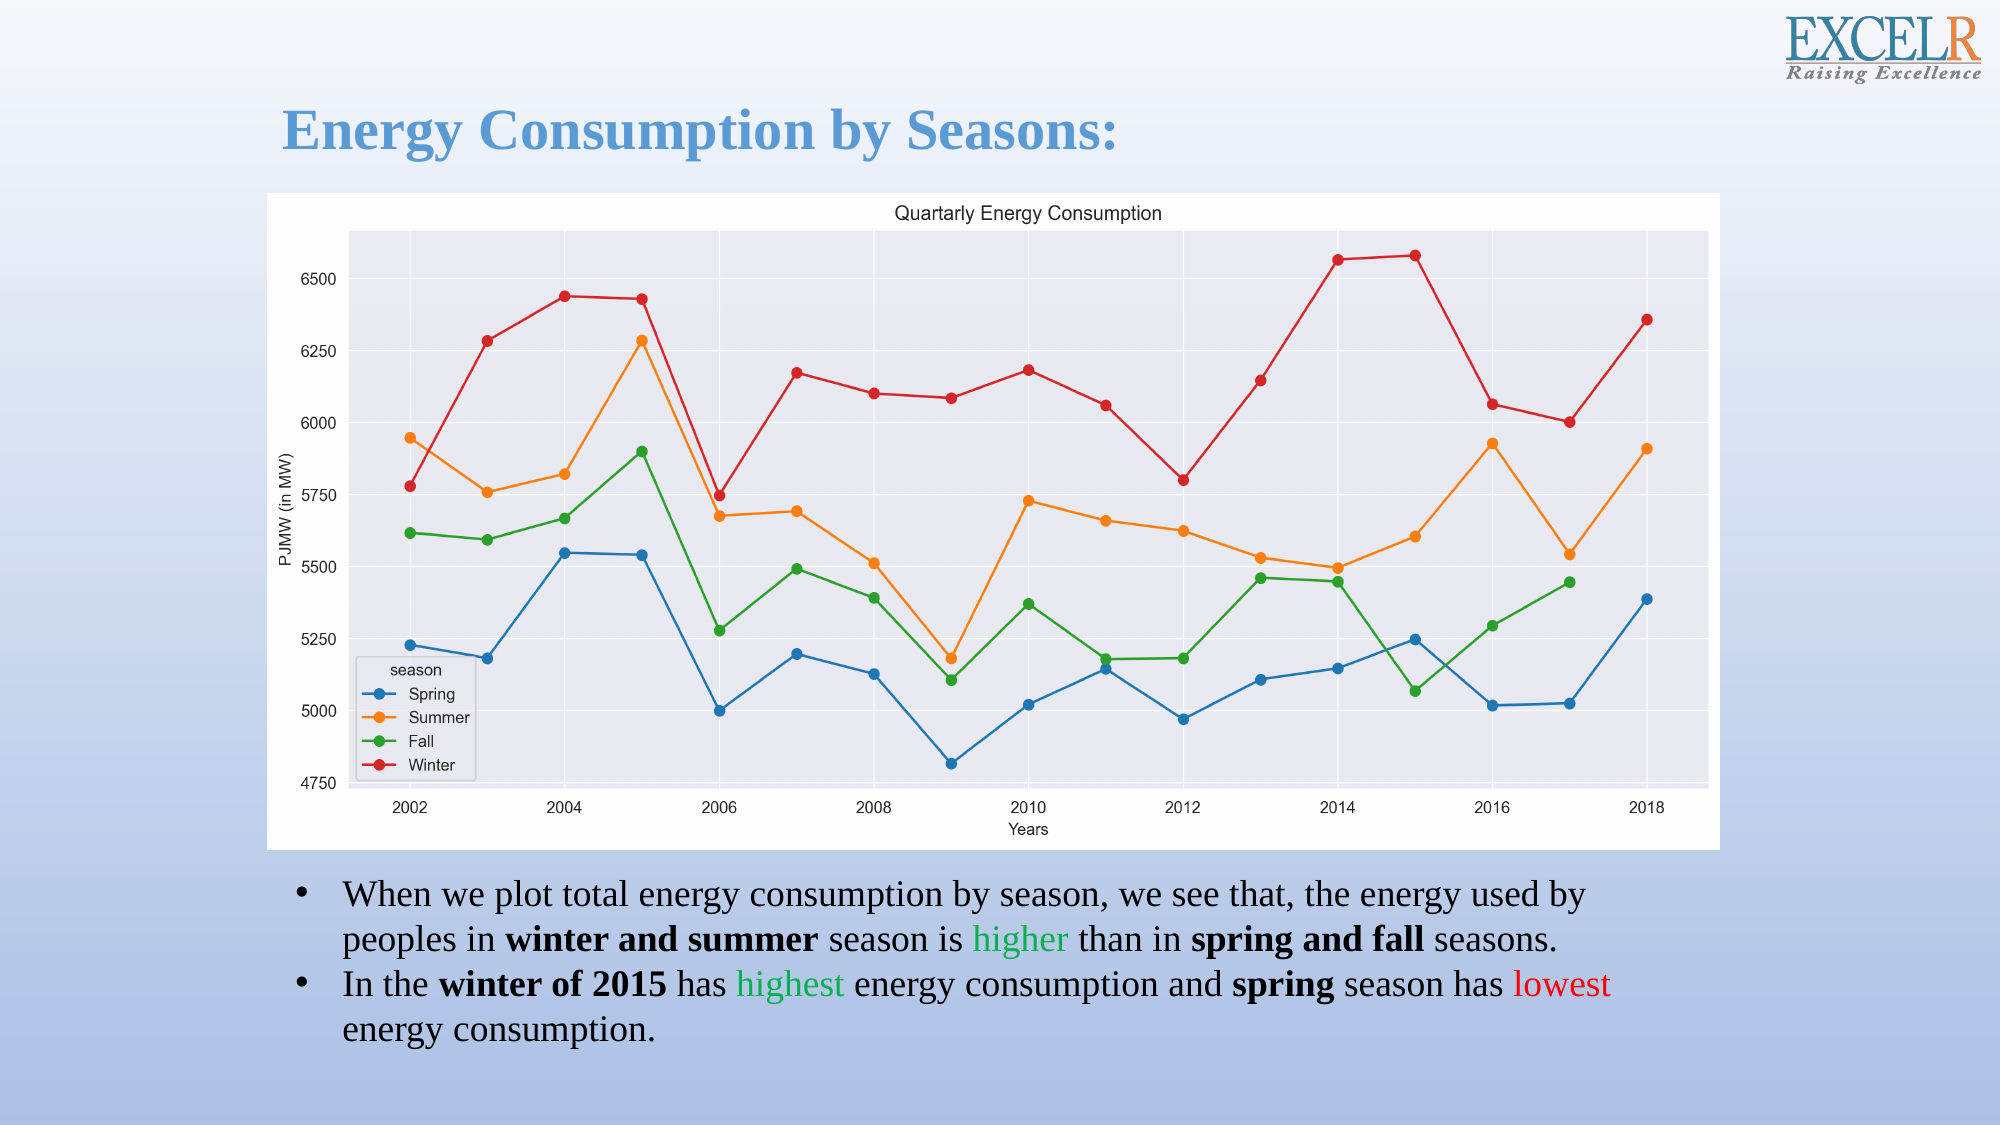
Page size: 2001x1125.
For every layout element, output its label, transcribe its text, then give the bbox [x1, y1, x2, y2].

picture [267, 193, 1720, 850]
text_box When we plot total energy consumption by season, we see that, the energy used by peoples in winter and summer season is higher than in spring and fall seasons. In the winter of 2015 has highest energy consumption and spring season has lowest energy consumption. [280, 861, 1720, 1057]
text_box Energy Consumption by Seasons: [267, 83, 1285, 169]
picture [1786, 16, 1981, 84]
